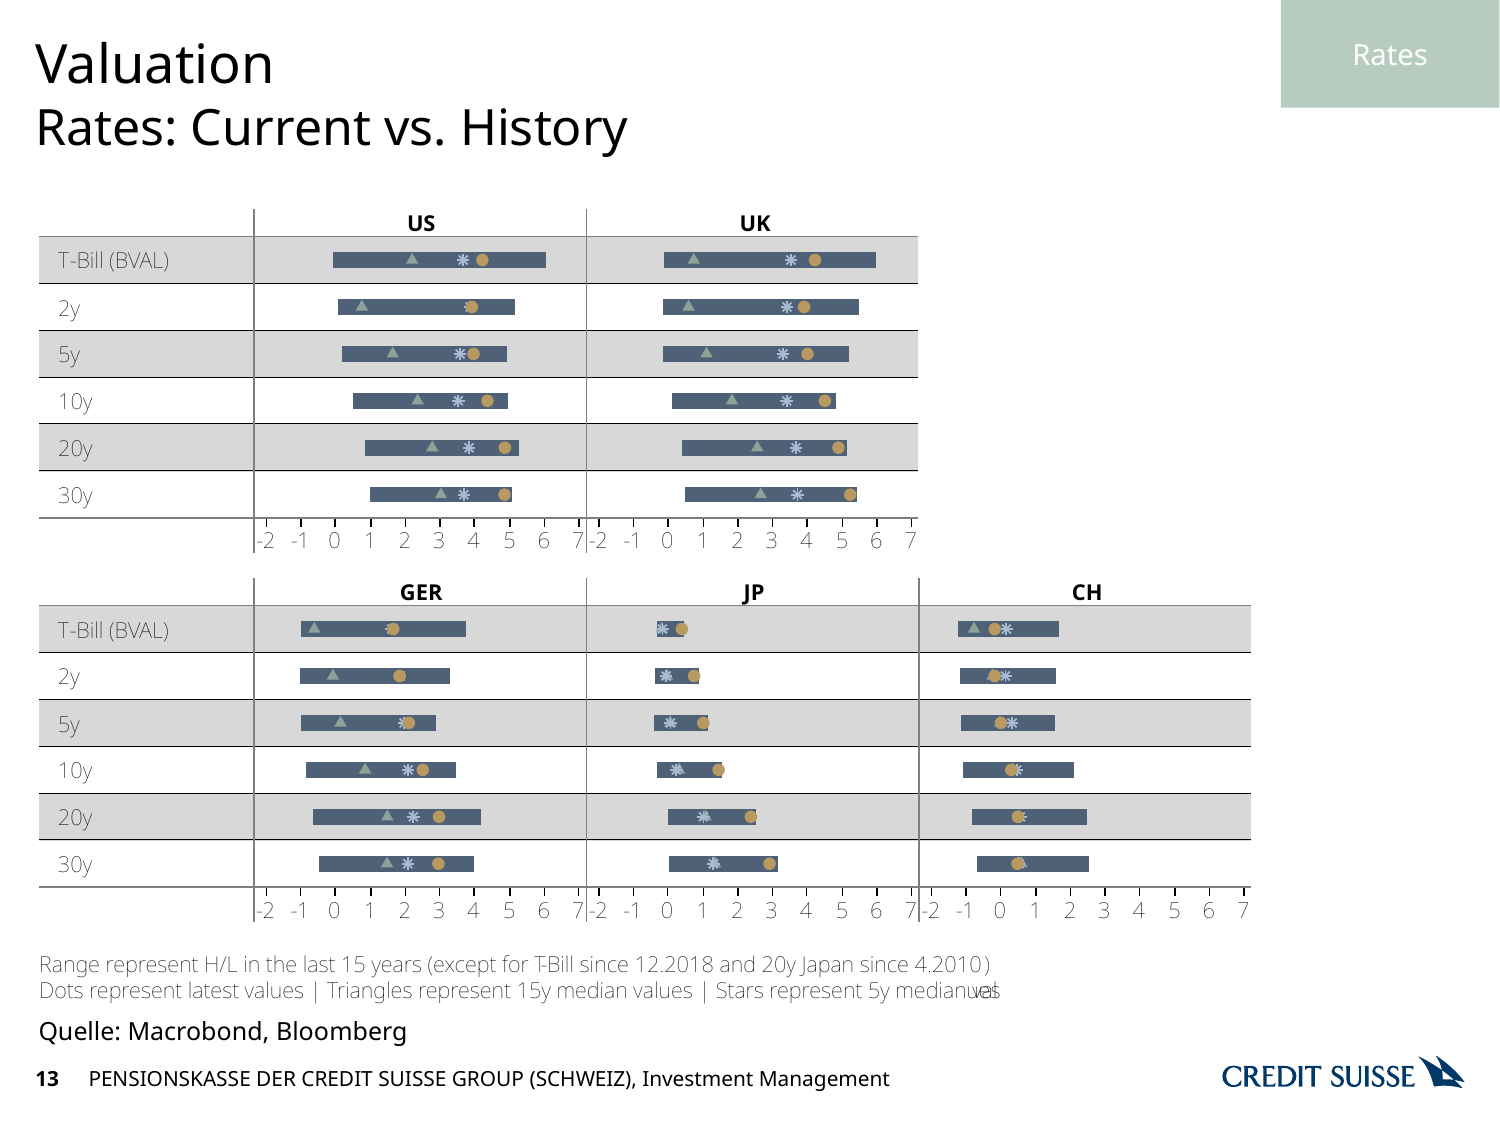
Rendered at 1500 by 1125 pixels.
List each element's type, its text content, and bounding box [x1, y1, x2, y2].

list Rates: Current vs. History [35, 95, 1465, 157]
slide_number 13 [35, 1067, 83, 1093]
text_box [36, 166, 922, 557]
text_box Quelle: Macrobond, Bloomberg [38, 1015, 409, 1046]
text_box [35, 535, 1255, 1006]
text_box Rates [1280, 0, 1500, 109]
title Valuation [35, 36, 1280, 95]
footer PENSIONSKASSE DER CREDIT SUISSE GROUP (SCHWEIZ), Investment Management [88, 1067, 1128, 1093]
